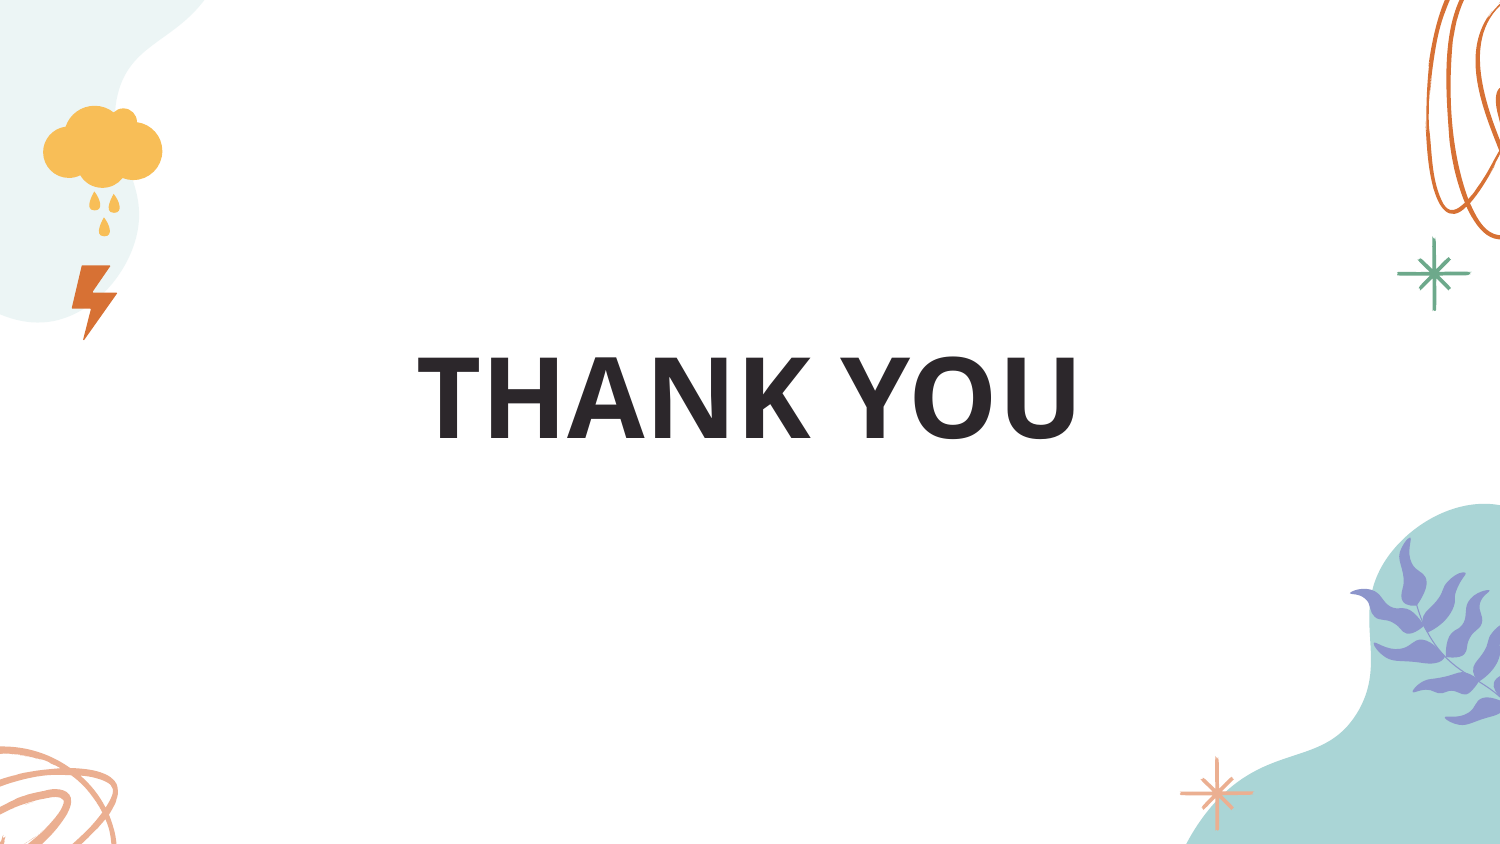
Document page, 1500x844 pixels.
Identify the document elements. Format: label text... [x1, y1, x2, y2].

title THANK YOU [118, 347, 1382, 441]
